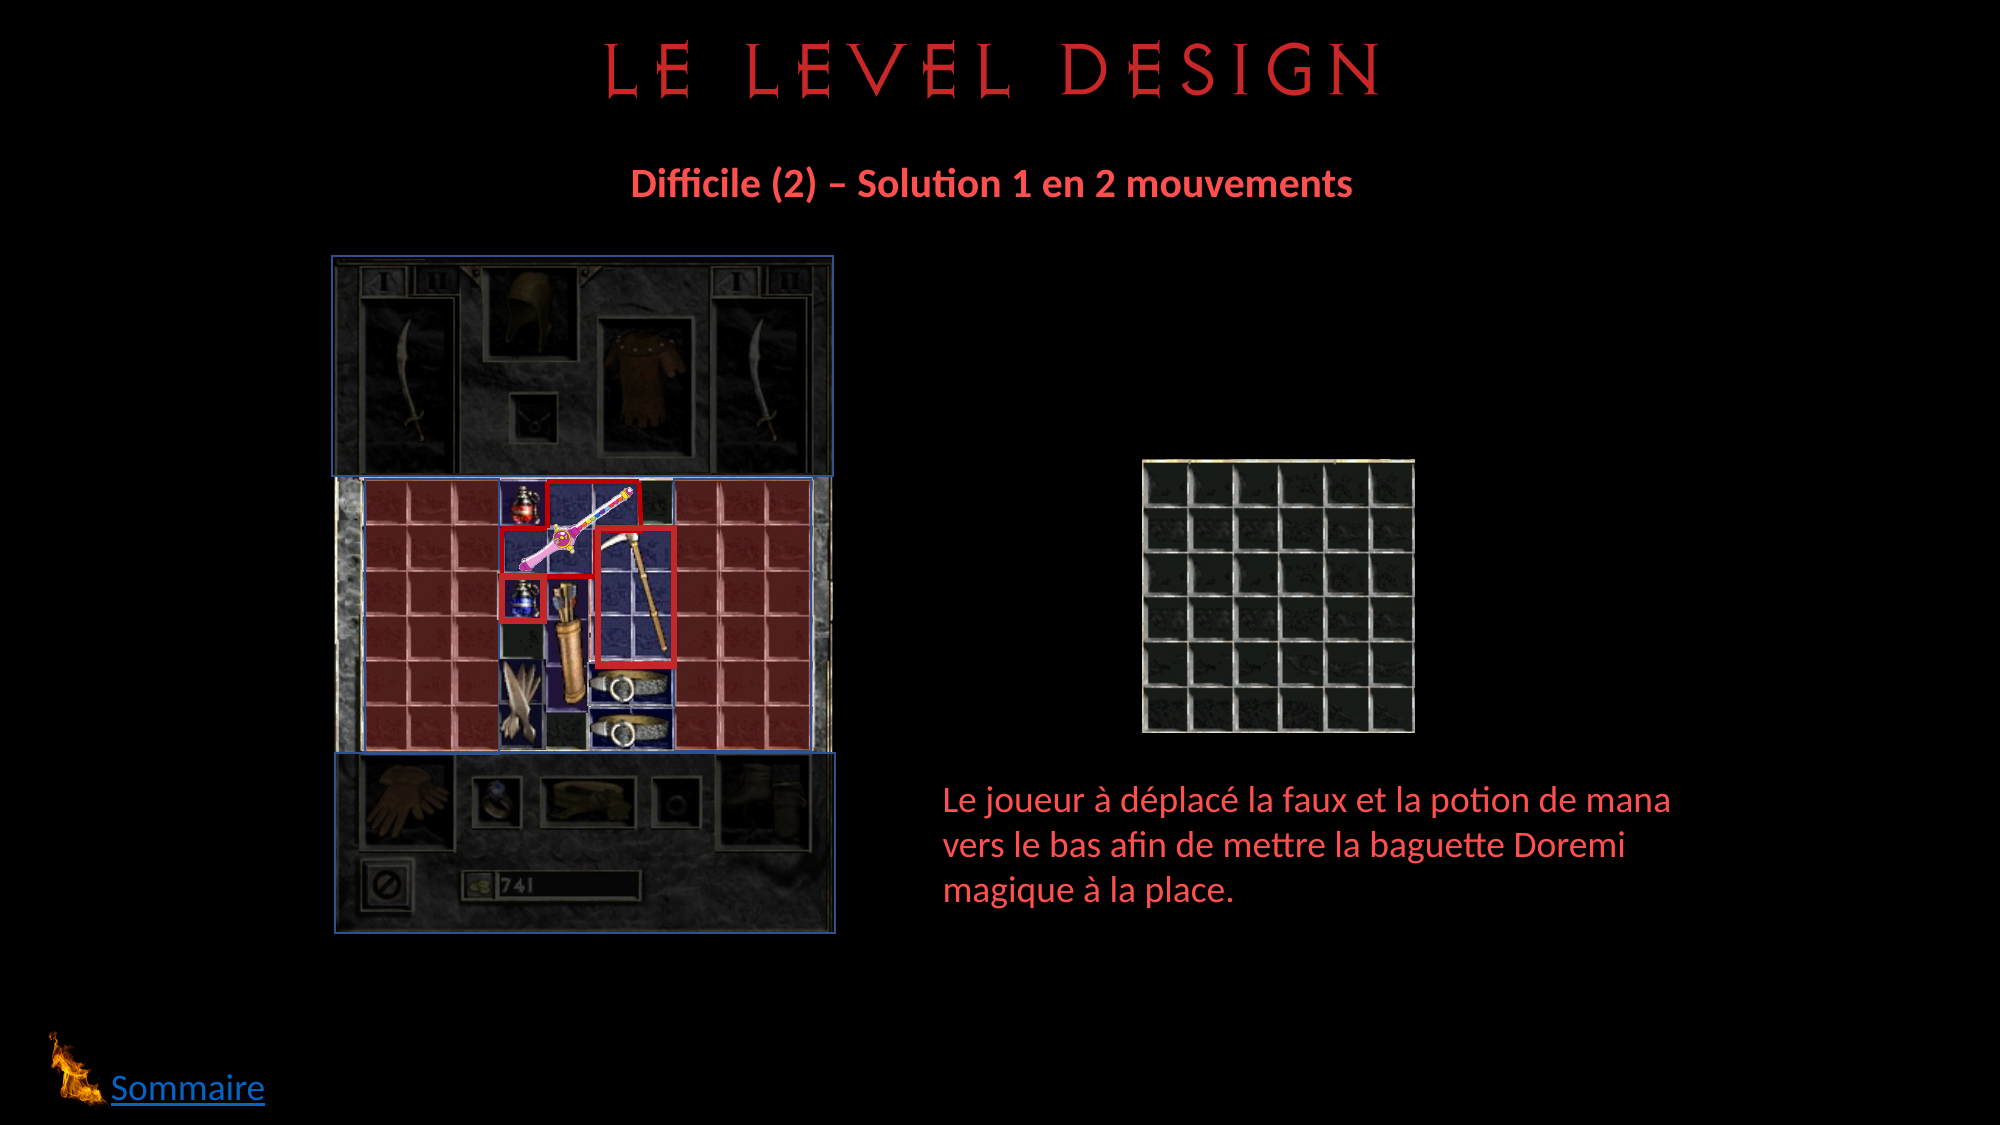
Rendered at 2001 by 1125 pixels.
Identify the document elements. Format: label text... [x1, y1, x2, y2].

text_box [332, 256, 833, 477]
picture [1142, 459, 1415, 733]
text_box Sommaire [96, 1055, 281, 1116]
picture [604, 39, 1396, 100]
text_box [334, 259, 833, 933]
text_box Difficile (2) – Solution 1 en 2 mouvements [588, 148, 1396, 214]
text_box Le joueur à déplacé la faux et la potion de mana vers le bas afin de mettre la baguette Doremi magique à la place. [927, 767, 1752, 918]
picture [46, 1029, 131, 1115]
picture [496, 526, 675, 751]
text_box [501, 480, 642, 577]
